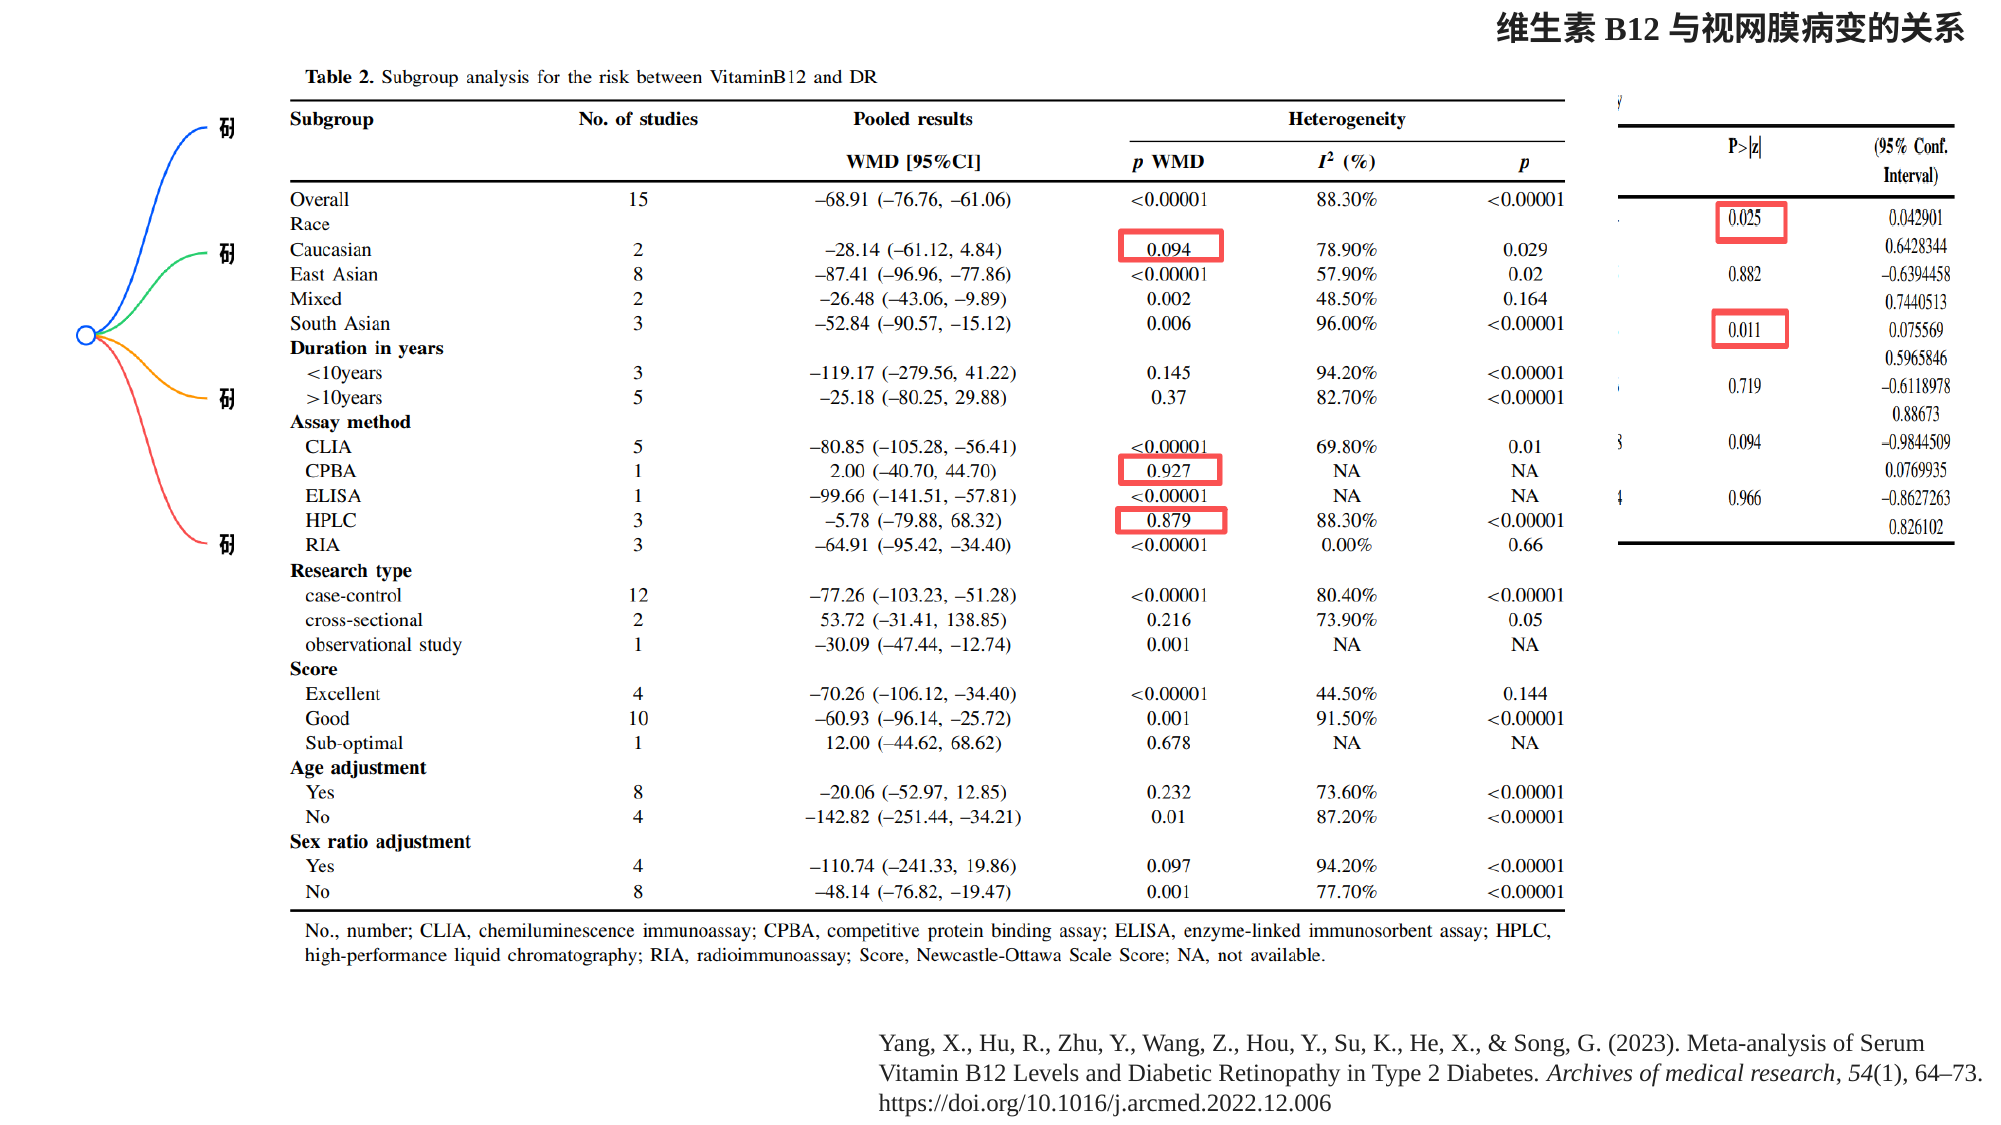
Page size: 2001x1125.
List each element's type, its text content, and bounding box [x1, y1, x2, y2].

text_box Yang, X., Hu, R., Zhu, Y., Wang, Z., Hou, Y., Su, K., He, X., & Song, G. (2023). Meta-analysis of Serum Vitamin B12 Levels and Diabetic Retinopathy in Type 2 Diabetes. Archives of medical research, 54(1), 64–73. https://doi.org/10.1016/j.arcmed.2022.12.006 [863, 1019, 2000, 1124]
picture [0, 0, 2000, 978]
text_box 维生素B12与视网膜病变的关系 [1482, 0, 2000, 55]
